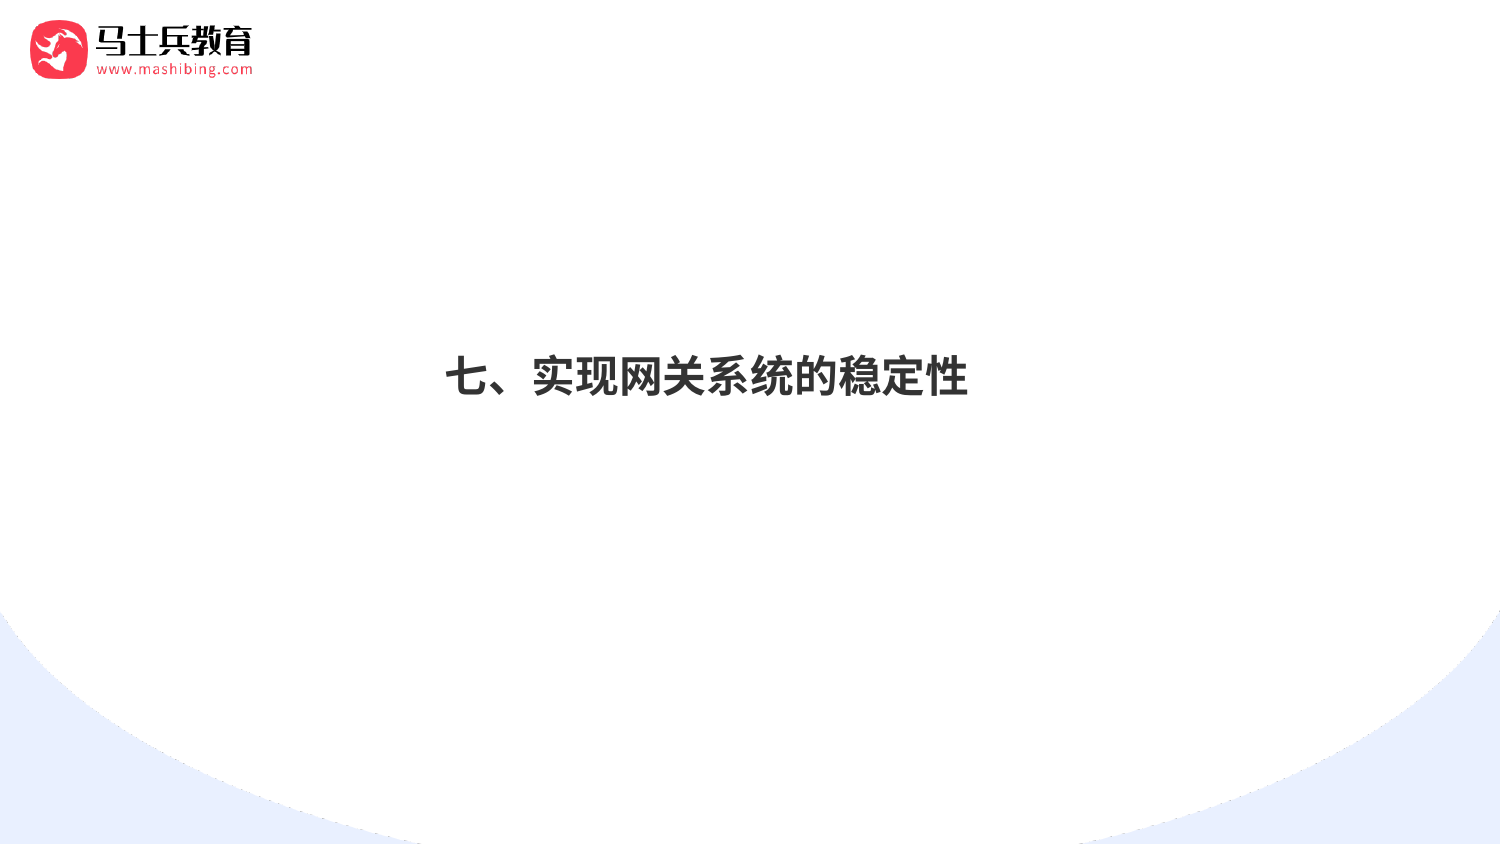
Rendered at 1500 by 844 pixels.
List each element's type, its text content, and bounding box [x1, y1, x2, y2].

picture [0, 610, 1500, 844]
picture [30, 20, 252, 79]
text_box 七、实现网关系统的稳定性 [429, 328, 1153, 422]
